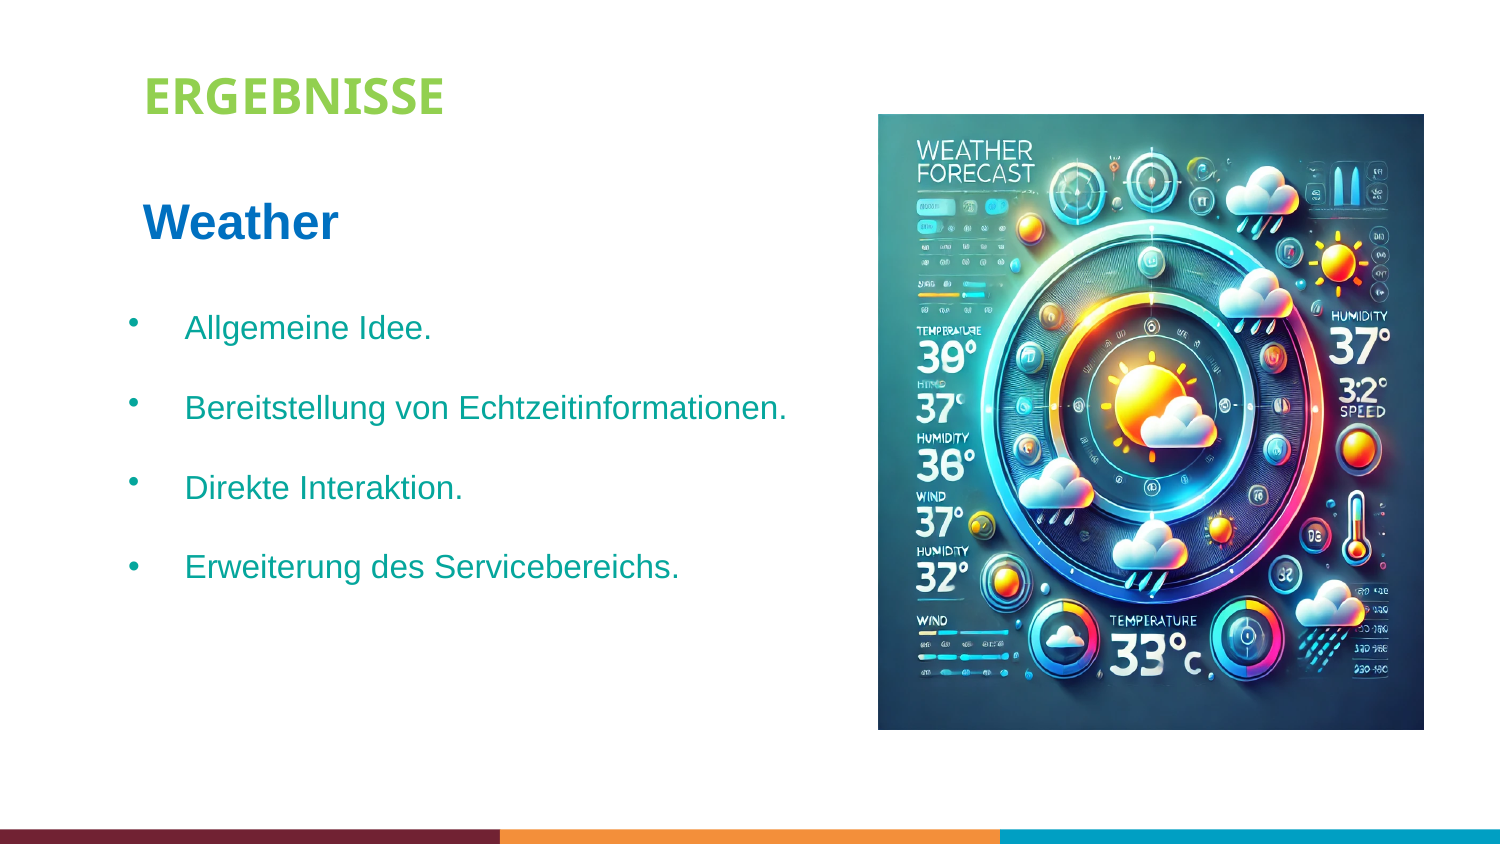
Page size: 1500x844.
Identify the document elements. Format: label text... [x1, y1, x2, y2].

text_box Allgemeine Idee. Bereitstellung von Echtzeitinformationen. Direkte Interaktion. Erweiterung des Servicebereichs. [128, 306, 818, 730]
text_box Weather [128, 181, 488, 257]
text_box ERGEBNISSE [128, 57, 879, 132]
picture [877, 113, 1425, 730]
